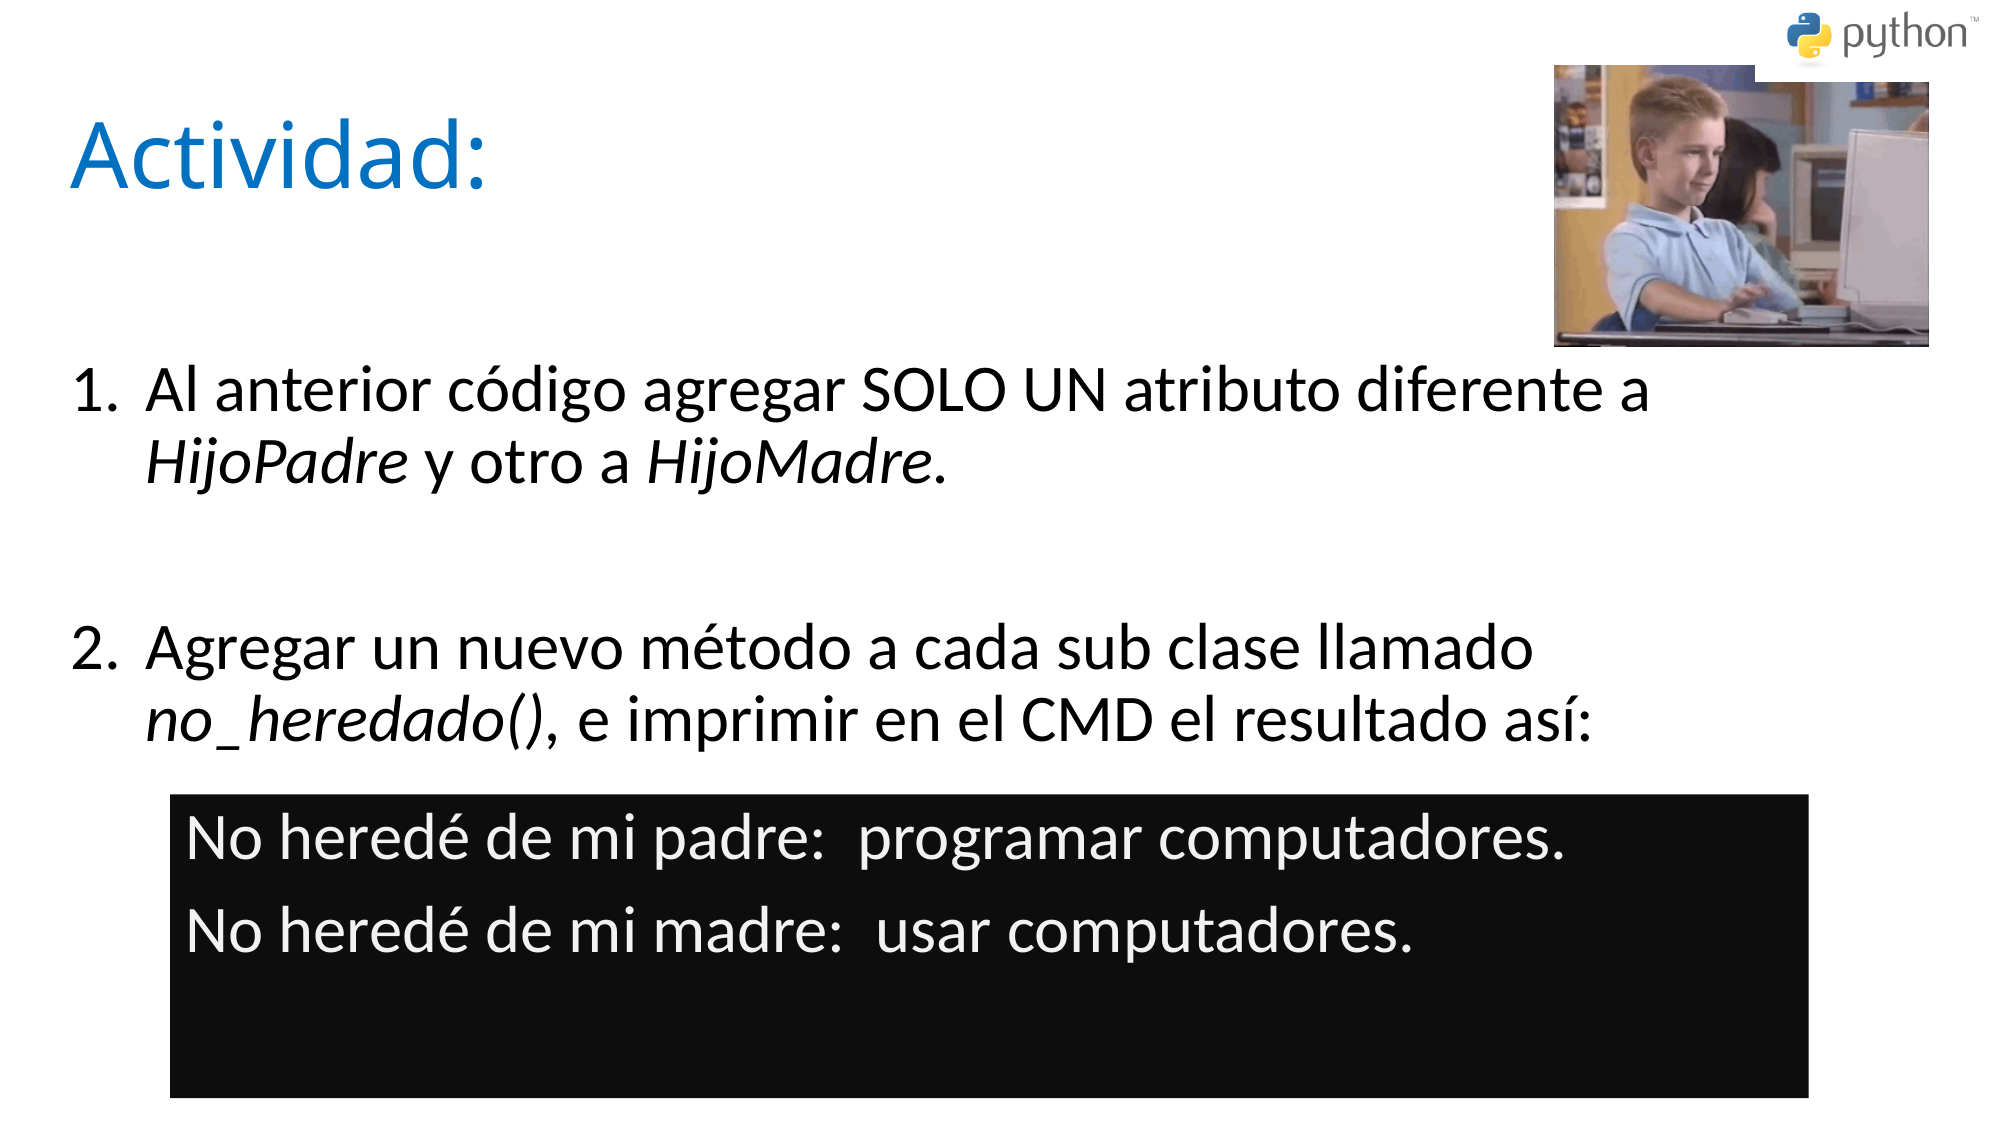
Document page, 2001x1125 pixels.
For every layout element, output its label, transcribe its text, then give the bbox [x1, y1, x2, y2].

text_box No heredé de mi padre: programar computadores. No heredé de mi madre: usar computadores. [170, 794, 1809, 1099]
list Al anterior código agregar SOLO UN atributo diferente a HijoPadre y otro a HijoMadre. Agregar un nuevo método a cada sub clase llamado no_heredado(), e imprimir en el CMD el resultado así: [55, 346, 1881, 1125]
title Actividad: [55, 96, 1170, 216]
picture [1553, 0, 1997, 347]
